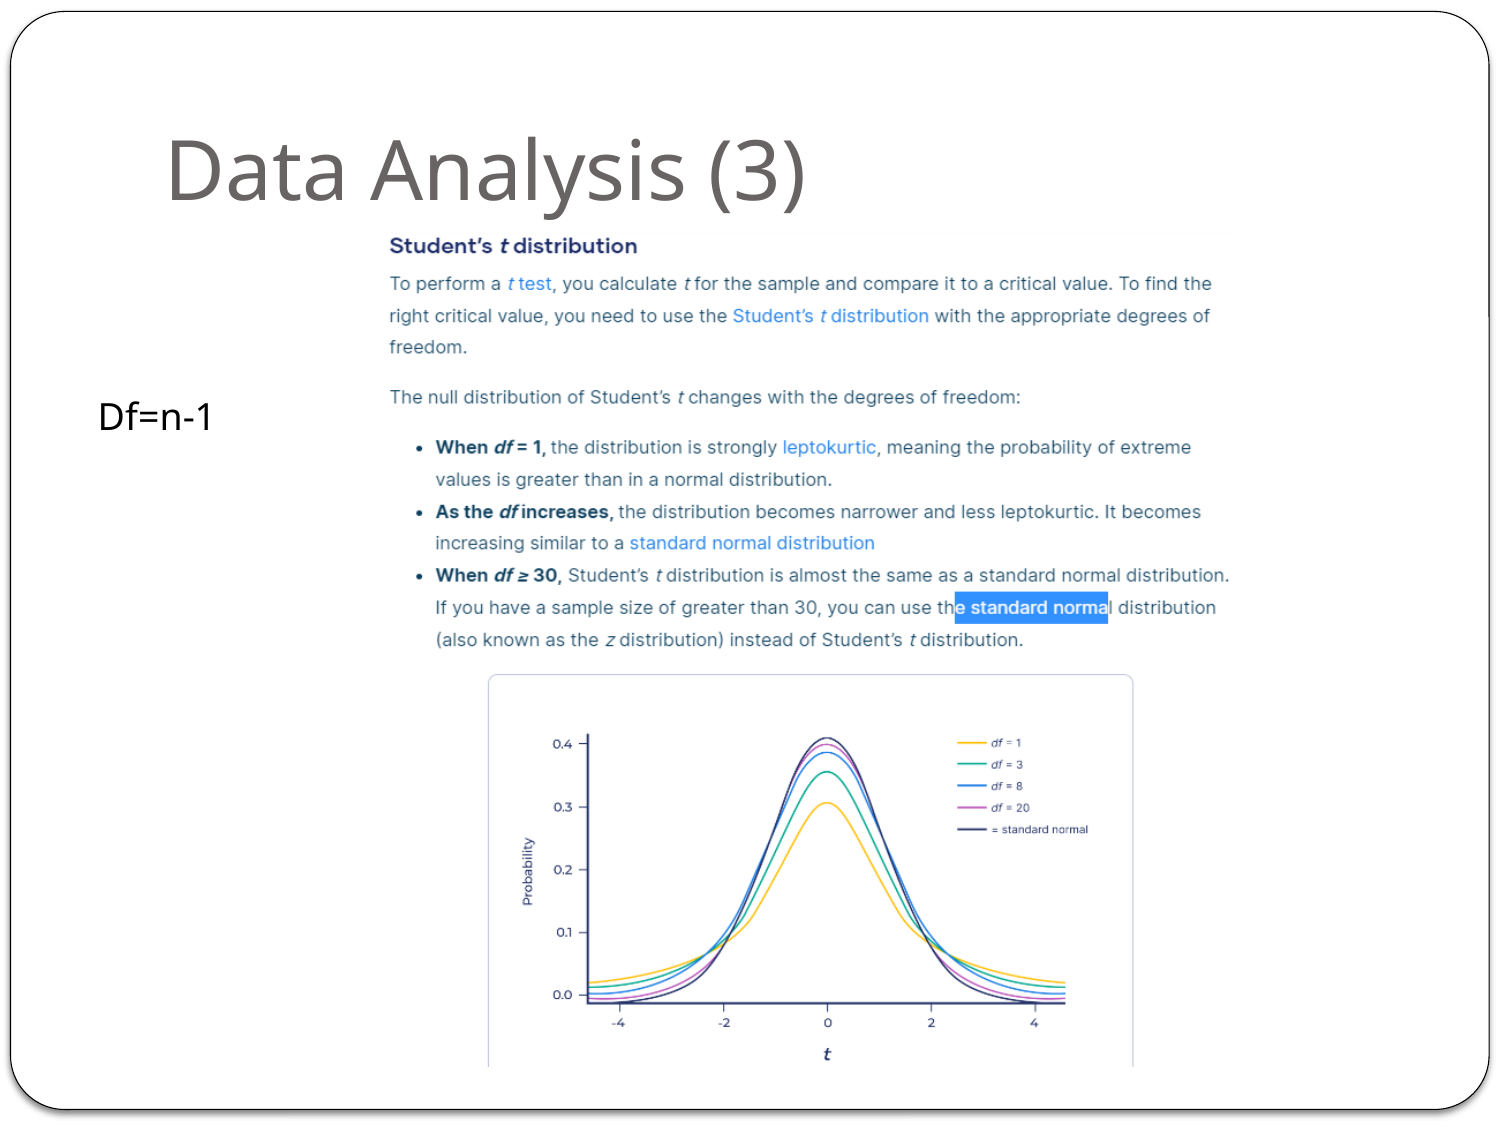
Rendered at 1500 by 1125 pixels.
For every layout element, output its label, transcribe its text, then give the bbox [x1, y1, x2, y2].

title Data Analysis (3) [150, 45, 1425, 233]
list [383, 231, 1235, 1067]
text_box Df=n-1 [82, 385, 232, 445]
